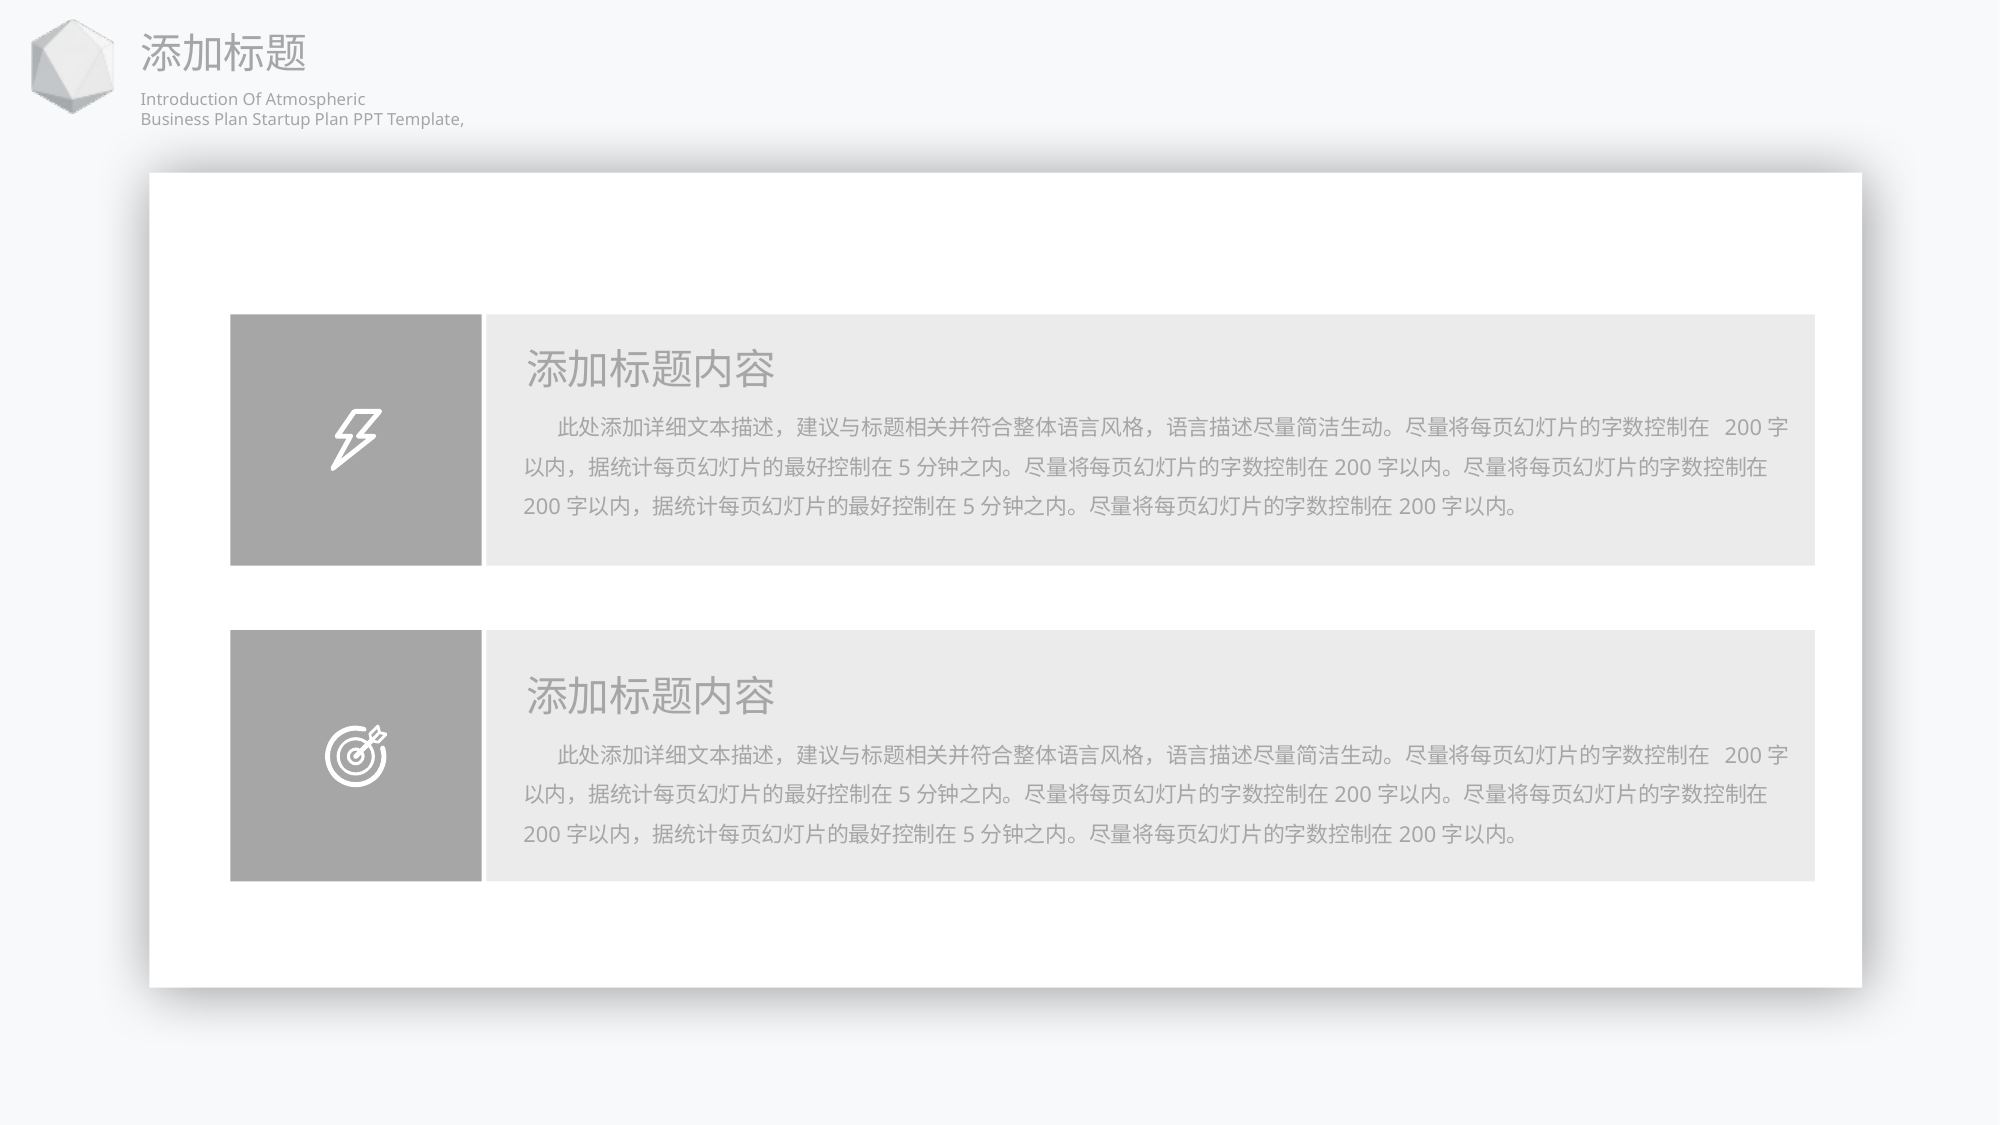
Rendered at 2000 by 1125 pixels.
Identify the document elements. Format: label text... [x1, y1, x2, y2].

text_box 添加标题内容 [511, 335, 1008, 401]
text_box [484, 628, 1817, 883]
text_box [230, 629, 482, 882]
text_box 此处添加详细文本描述，建议与标题相关并符合整体语言风格，语言描述尽量简洁生动。尽量将每页幻灯片的字数控制在 200字以内，据统计每页幻灯片的最好控制在5分钟之内。尽量将每页幻灯片的字数控制在200字以内。尽量将每页幻灯片的字数控制在 200字以内，据统计每页幻灯片的最好控制在5分钟之内。尽量将每页幻灯片的字数控制在200字以内。 [523, 728, 1792, 823]
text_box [230, 314, 482, 566]
picture [30, 18, 115, 114]
text_box 此处添加详细文本描述，建议与标题相关并符合整体语言风格，语言描述尽量简洁生动。尽量将每页幻灯片的字数控制在 200字以内，据统计每页幻灯片的最好控制在5分钟之内。尽量将每页幻灯片的字数控制在200字以内。尽量将每页幻灯片的字数控制在 200字以内，据统计每页幻灯片的最好控制在5分钟之内。尽量将每页幻灯片的字数控制在200字以内。 [523, 400, 1792, 495]
text_box 添加标题内容 [511, 662, 1008, 728]
text_box [147, 171, 1864, 990]
text_box Introduction Of Atmospheric Business Plan Startup Plan PPT Template, [125, 78, 563, 140]
text_box 添加标题 [125, 19, 422, 78]
text_box [484, 312, 1817, 568]
